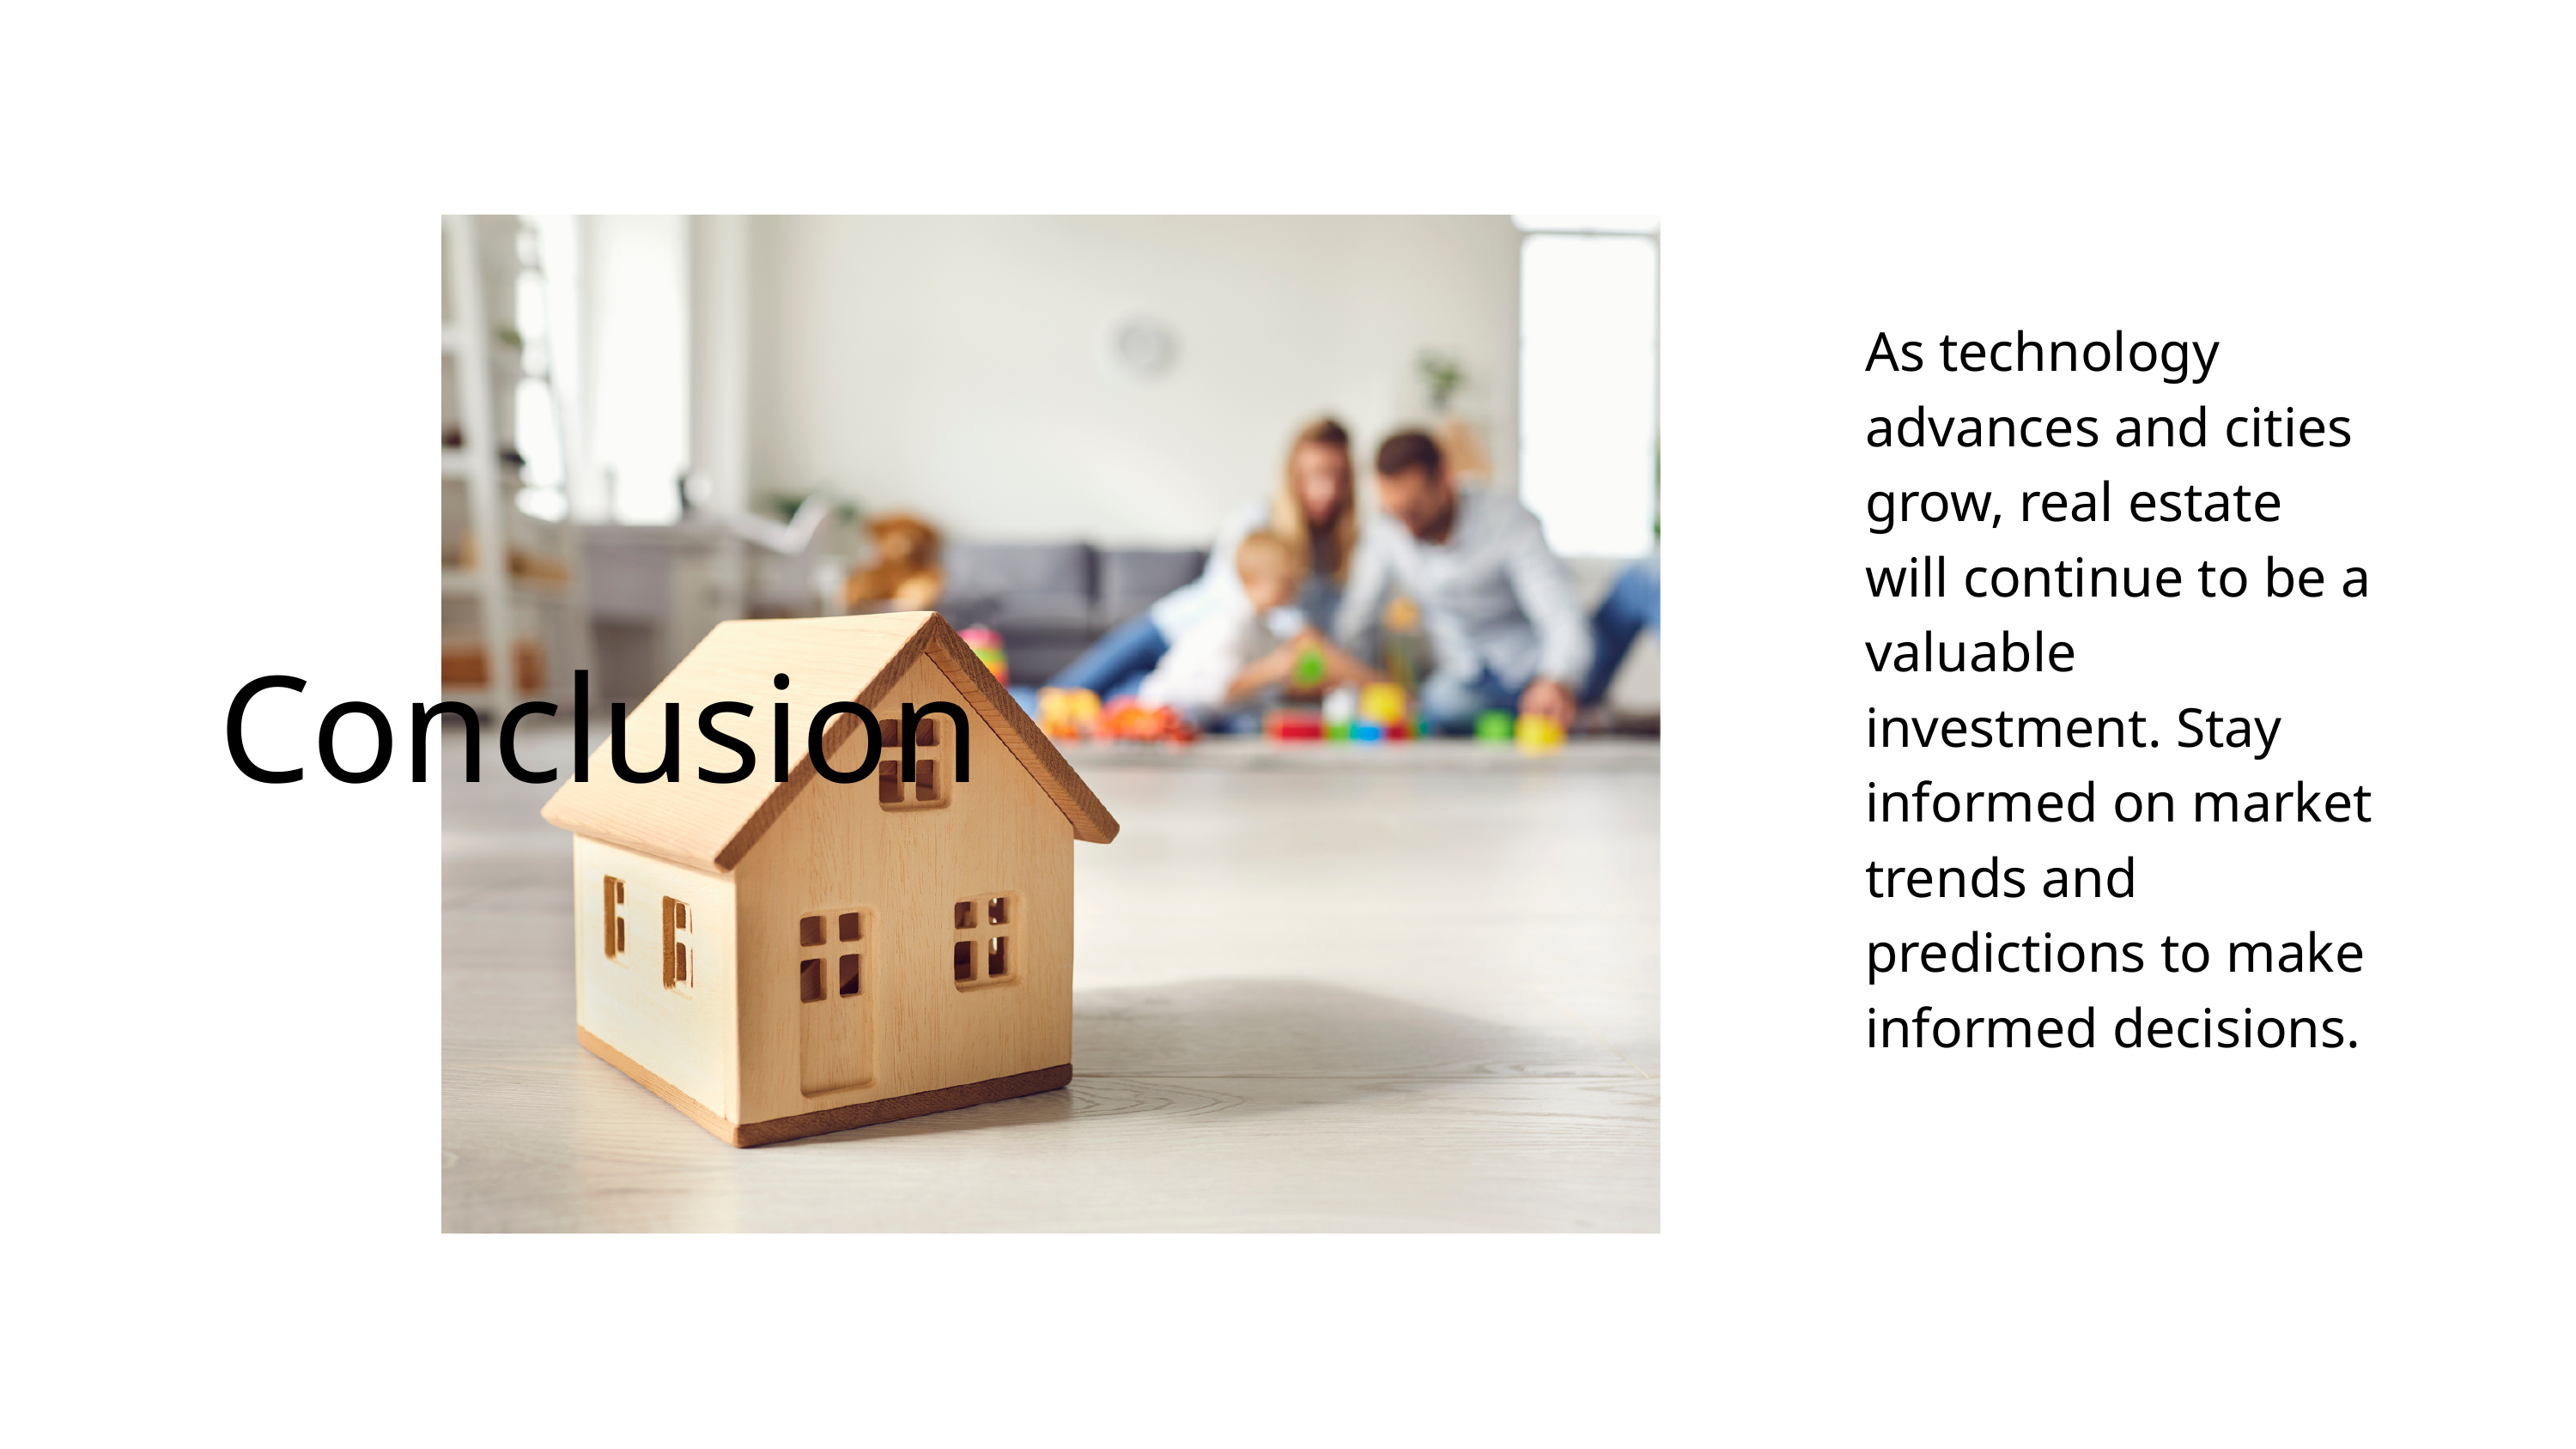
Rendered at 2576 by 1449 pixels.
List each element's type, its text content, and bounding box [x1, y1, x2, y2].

text_box Conclusion [218, 634, 1077, 812]
text_box [441, 215, 1661, 1234]
text_box As technology advances and cities grow, real estate will continue to be a valuable investment. Stay informed on market trends and predictions to make informed decisions. [1864, 306, 2374, 1059]
